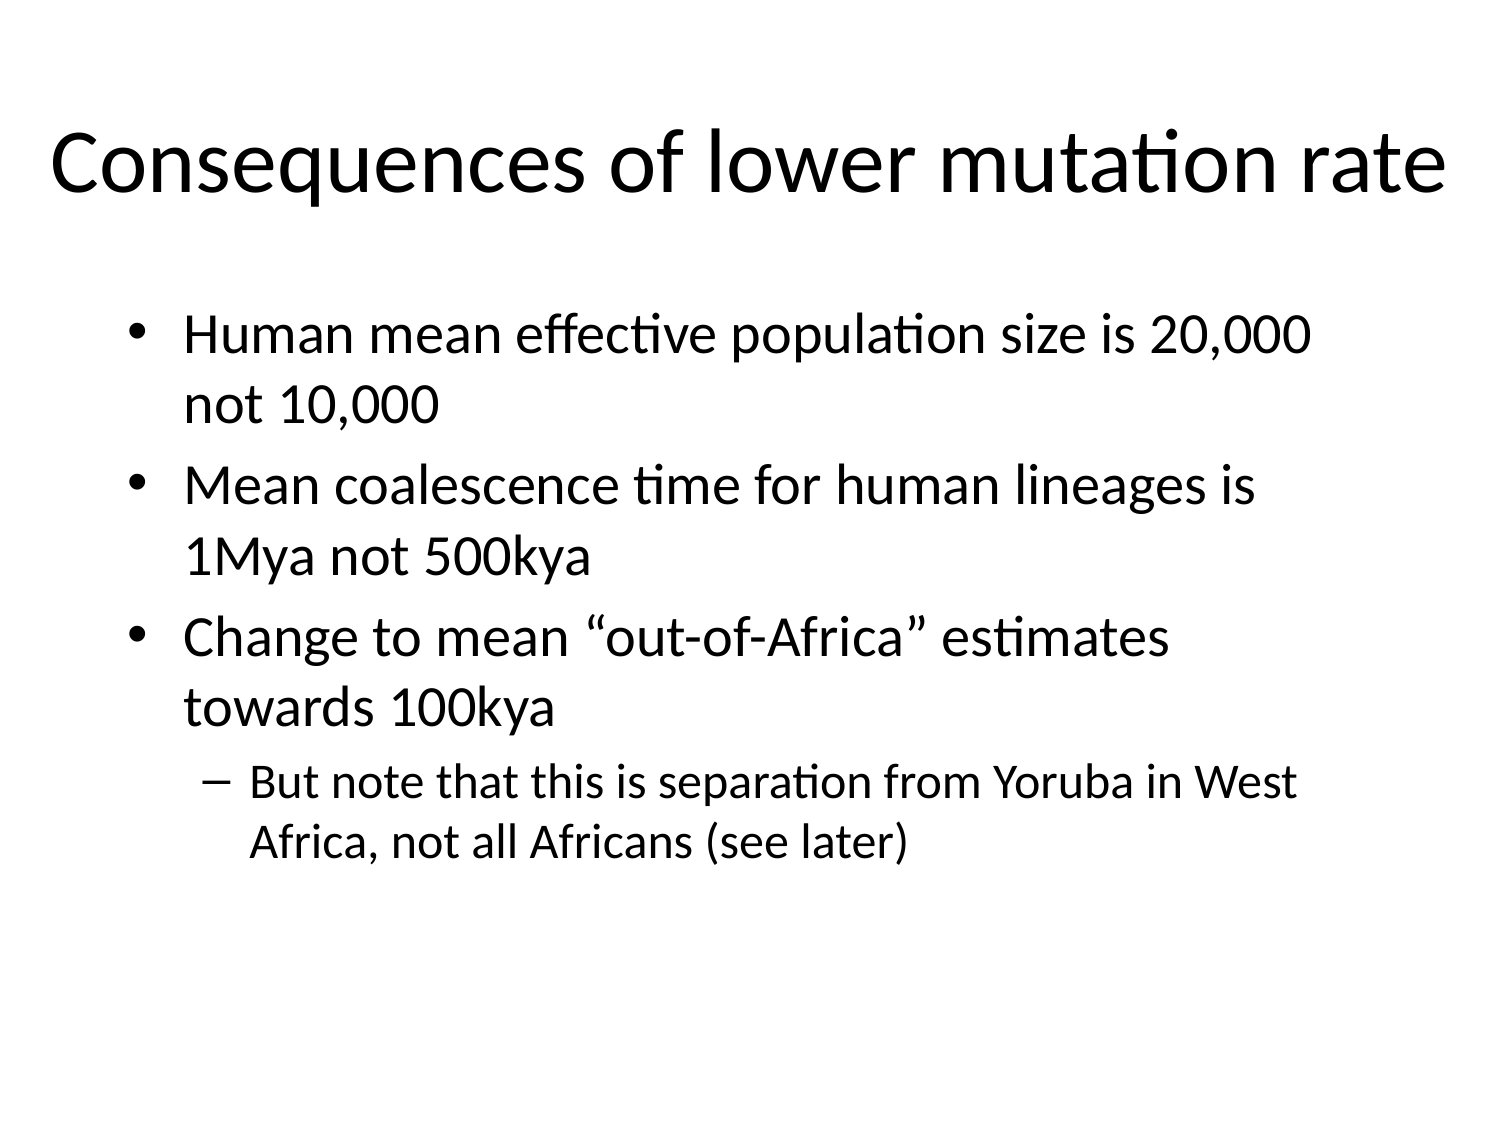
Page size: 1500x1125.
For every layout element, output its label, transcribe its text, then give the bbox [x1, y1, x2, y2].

title Consequences of lower mutation rate [0, 62, 1500, 250]
list Human mean effective population size is 20,000 not 10,000 Mean coalescence time for human lineages is 1Mya not 500kya Change to mean “out-of-Africa” estimates towards 100kya But note that this is separation from Yoruba in West Africa, not all Africans (see later) [112, 287, 1388, 1063]
